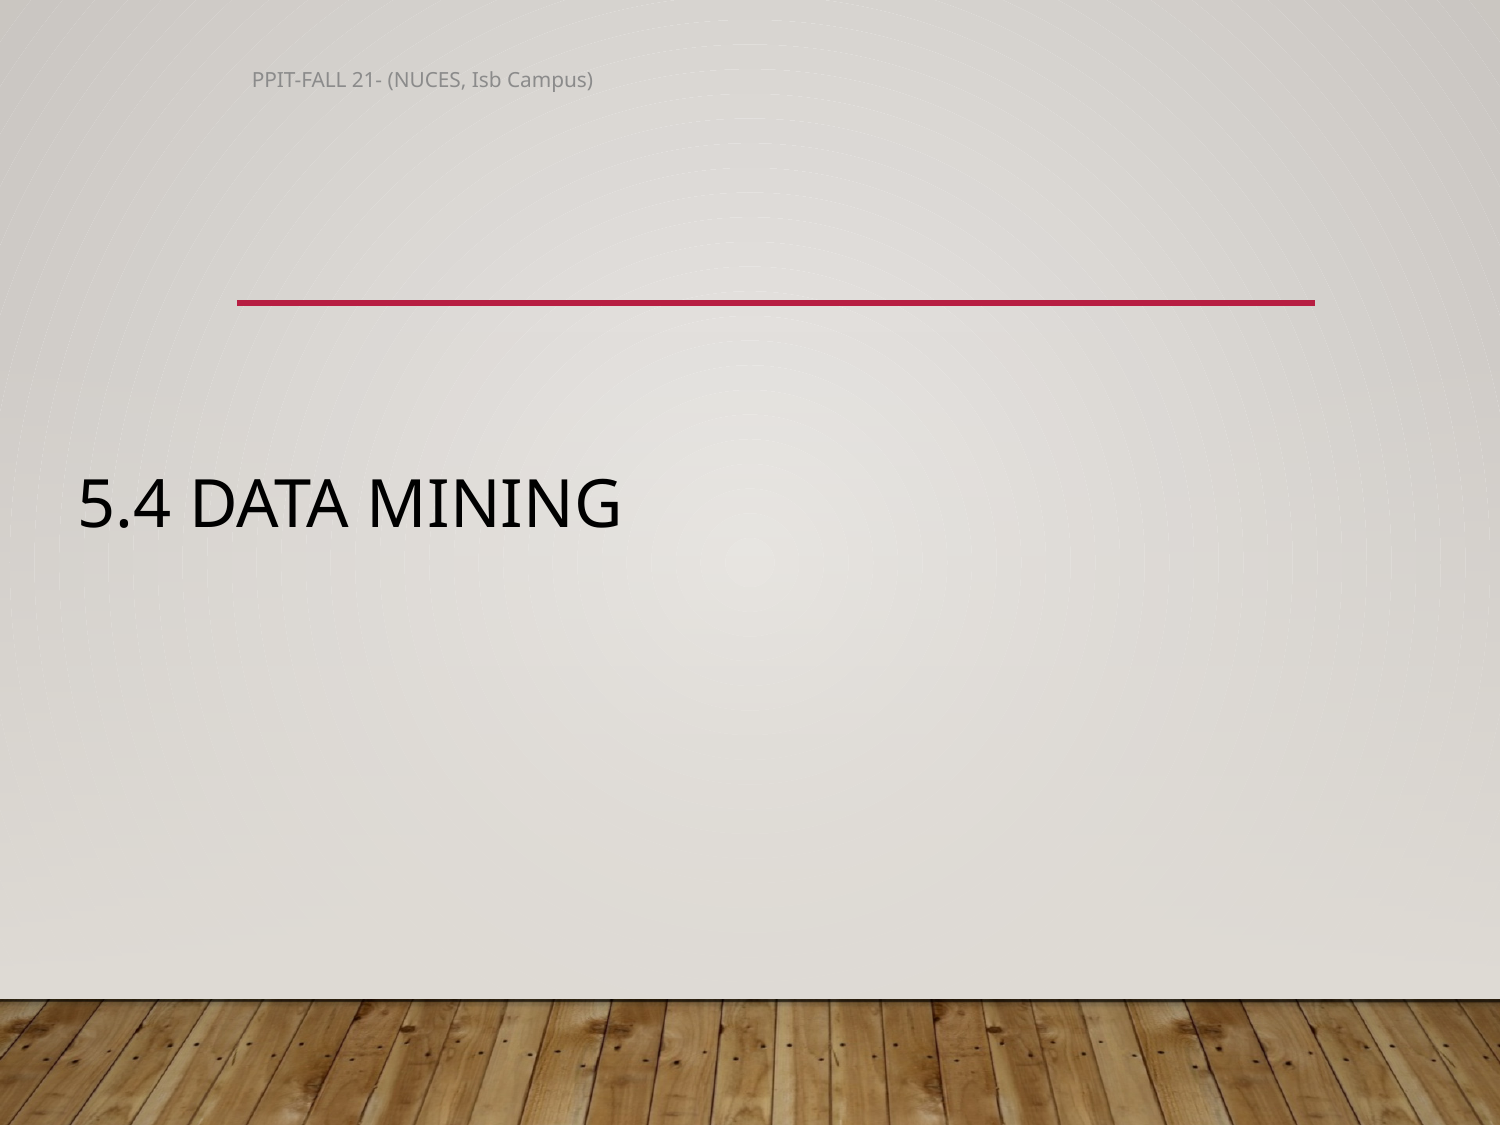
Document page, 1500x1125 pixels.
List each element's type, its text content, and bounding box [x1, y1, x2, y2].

footer PPIT-FALL 21- (NUCES, Isb Campus) [236, 54, 899, 105]
title 5.4 Data Mining [62, 462, 1425, 650]
picture [0, 999, 1500, 1125]
